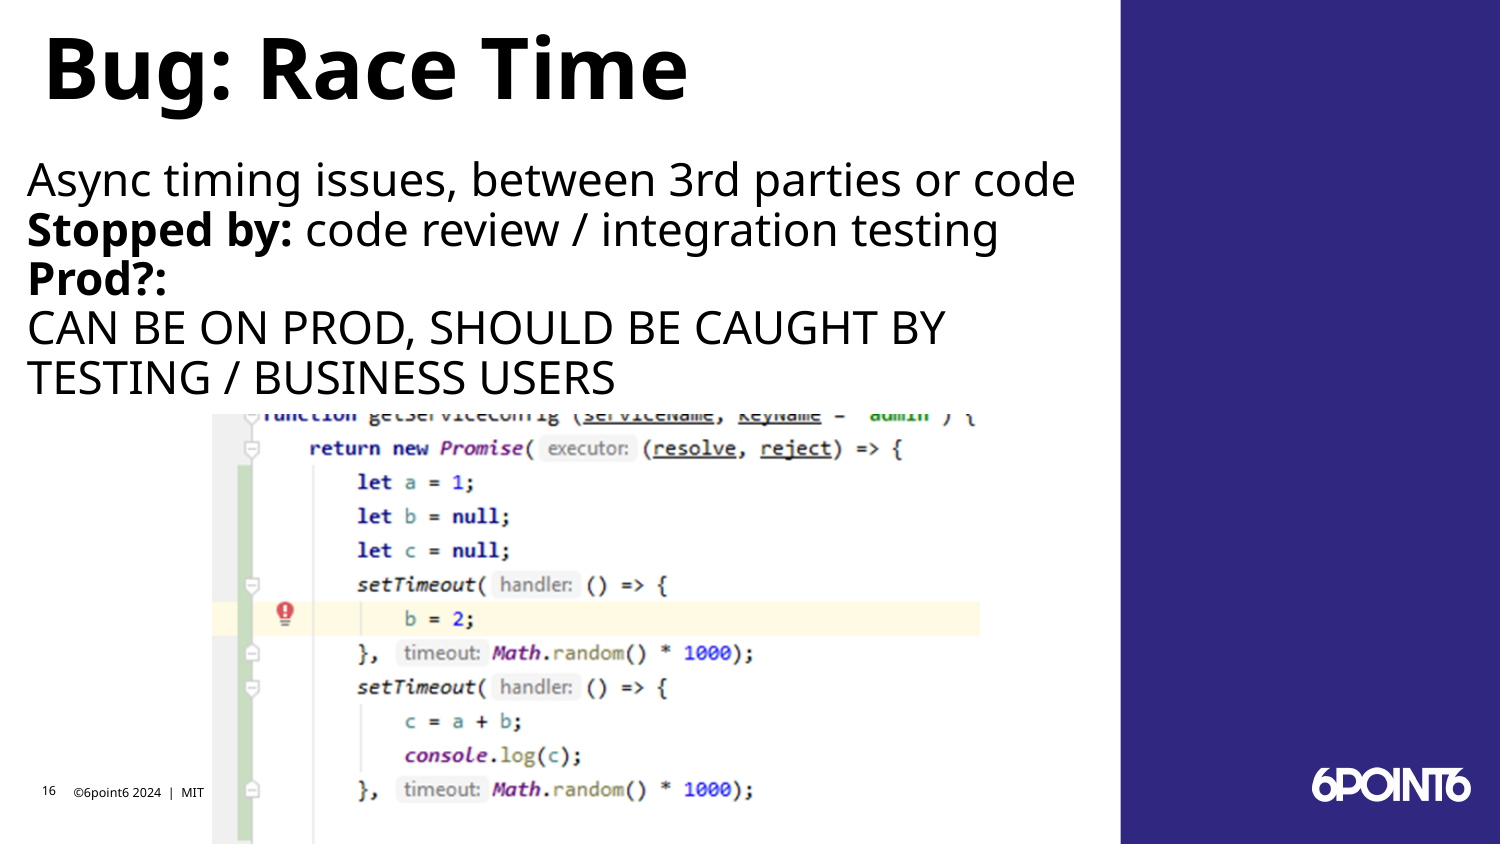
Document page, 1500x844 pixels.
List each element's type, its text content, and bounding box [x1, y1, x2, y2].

picture [1312, 767, 1471, 802]
text_box Async timing issues, between 3rd parties or code Stopped by: code review / integration testing Prod?: CAN BE ON PROD, SHOULD BE CAUGHT BY TESTING / BUSINESS USERS [26, 151, 1126, 506]
slide_number ‹#› [26, 777, 104, 805]
picture [212, 414, 981, 844]
title Bug: Race Time [41, 39, 1076, 106]
